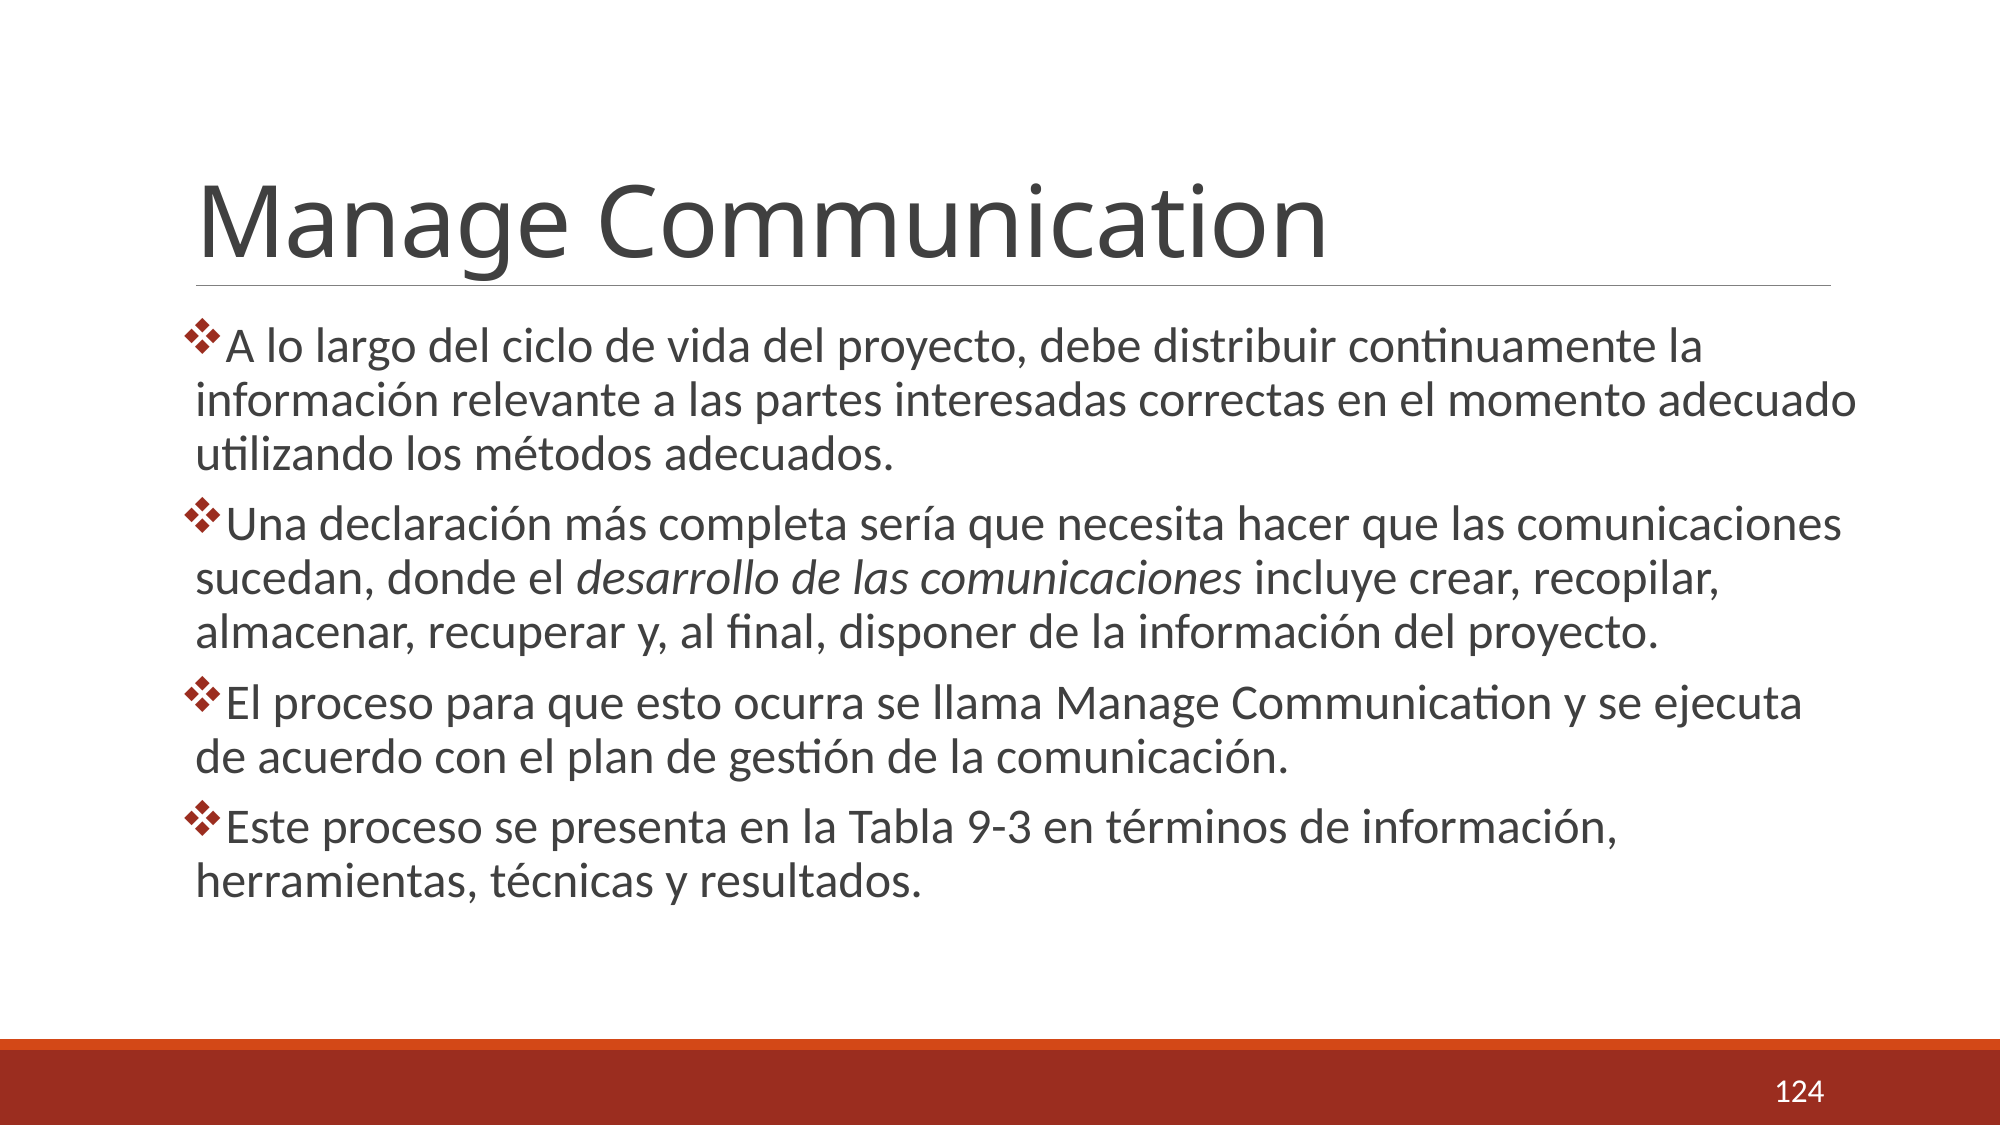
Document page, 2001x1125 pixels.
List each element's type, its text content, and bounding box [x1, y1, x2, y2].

list A lo largo del ciclo de vida del proyecto, debe distribuir continuamente la información relevante a las partes interesadas correctas en el momento adecuado utilizando los métodos adecuados. Una declaración más completa sería que necesita hacer que las comunicaciones sucedan, donde el desarrollo de las comunicaciones incluye crear, recopilar, almacenar, recuperar y, al final, disponer de la información del proyecto. El proceso para que esto ocurra se llama Manage Communication y se ejecuta de acuerdo con el plan de gestión de la comunicación. Este proceso se presenta en la Tabla 9-3 en términos de información, herramientas, técnicas y resultados. [180, 311, 1864, 1060]
slide_number 124 [1624, 1059, 1840, 1120]
title Manage Communication [180, 47, 1830, 285]
